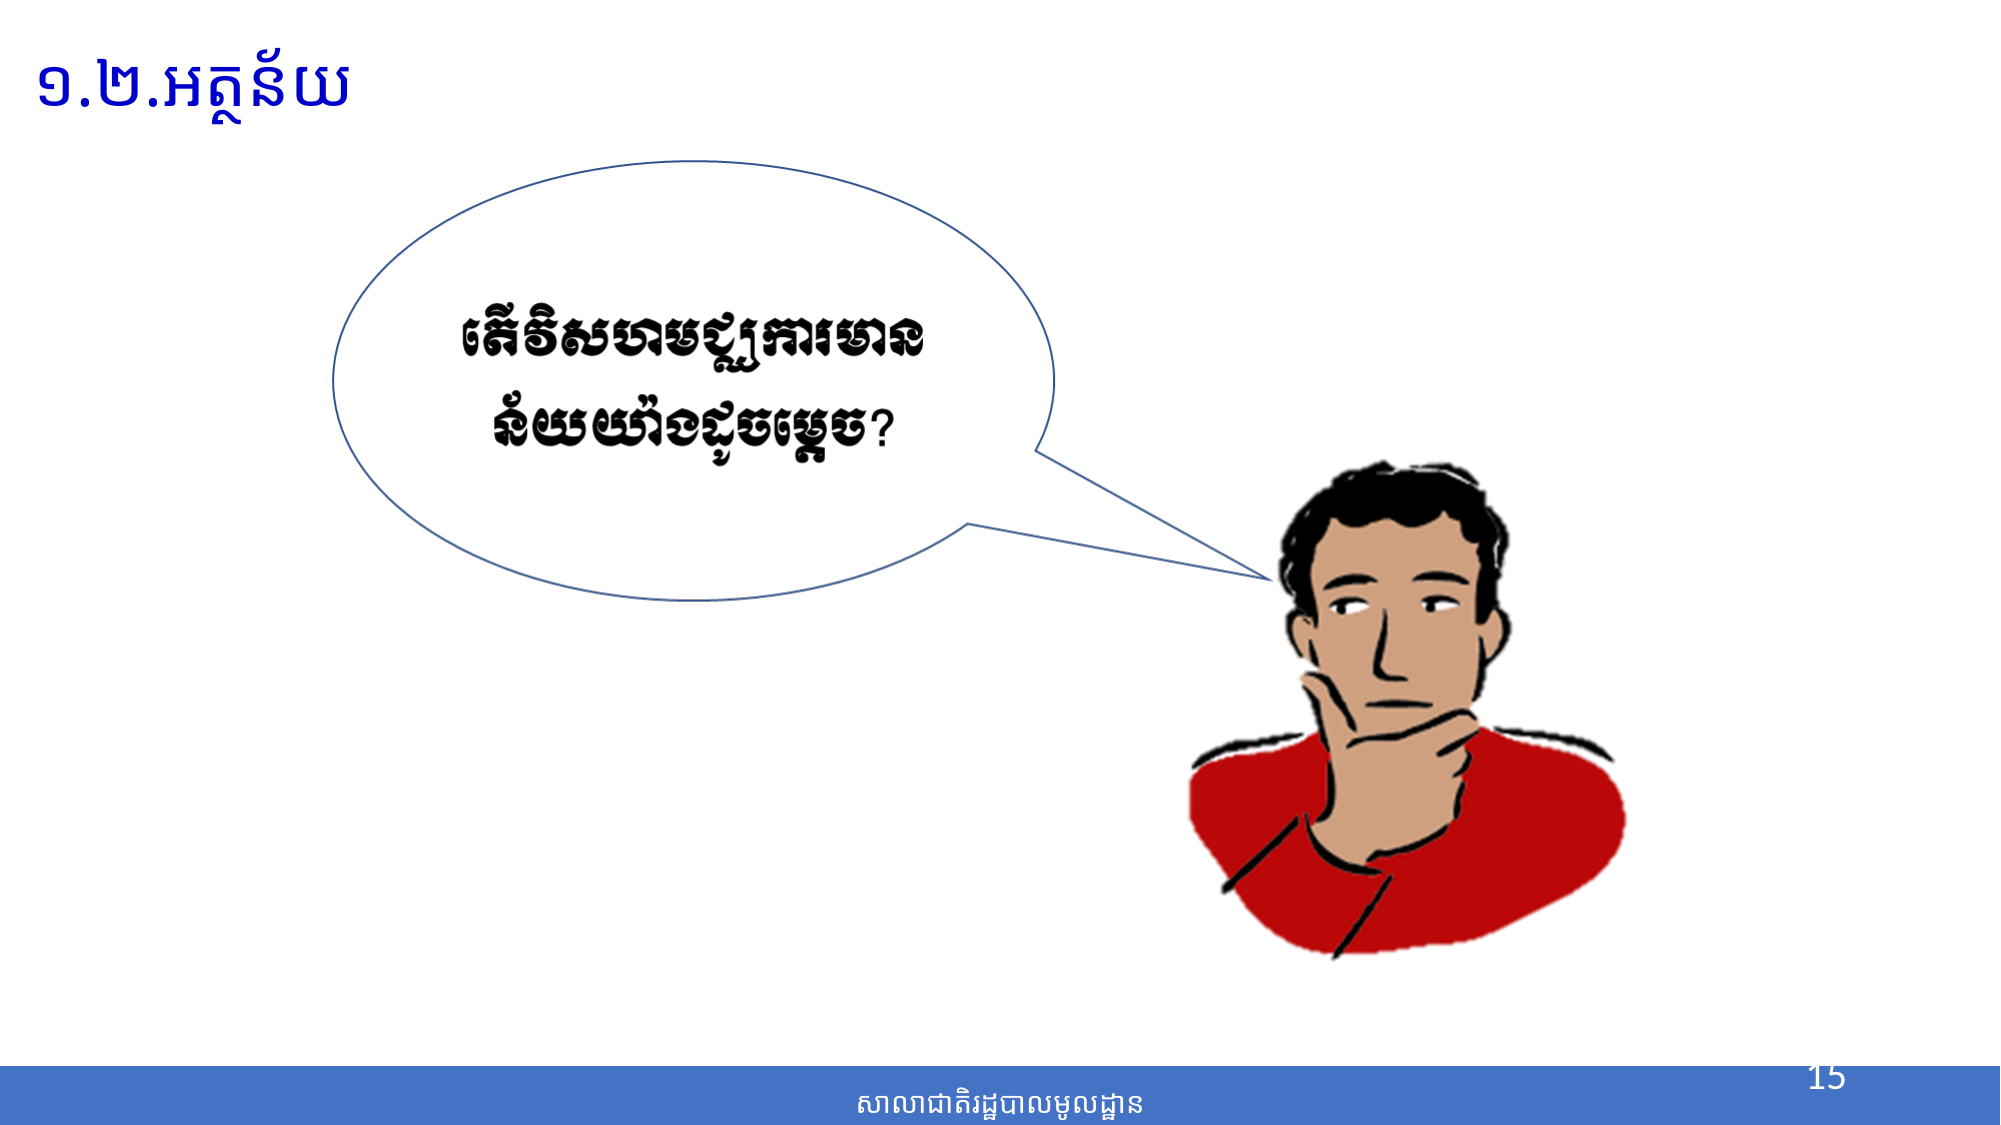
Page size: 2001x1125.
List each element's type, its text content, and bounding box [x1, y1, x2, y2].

slide_number 15 [1412, 1042, 1863, 1103]
text_box ១.២.អត្ថន័យ [18, 0, 1165, 129]
picture [331, 159, 1669, 966]
